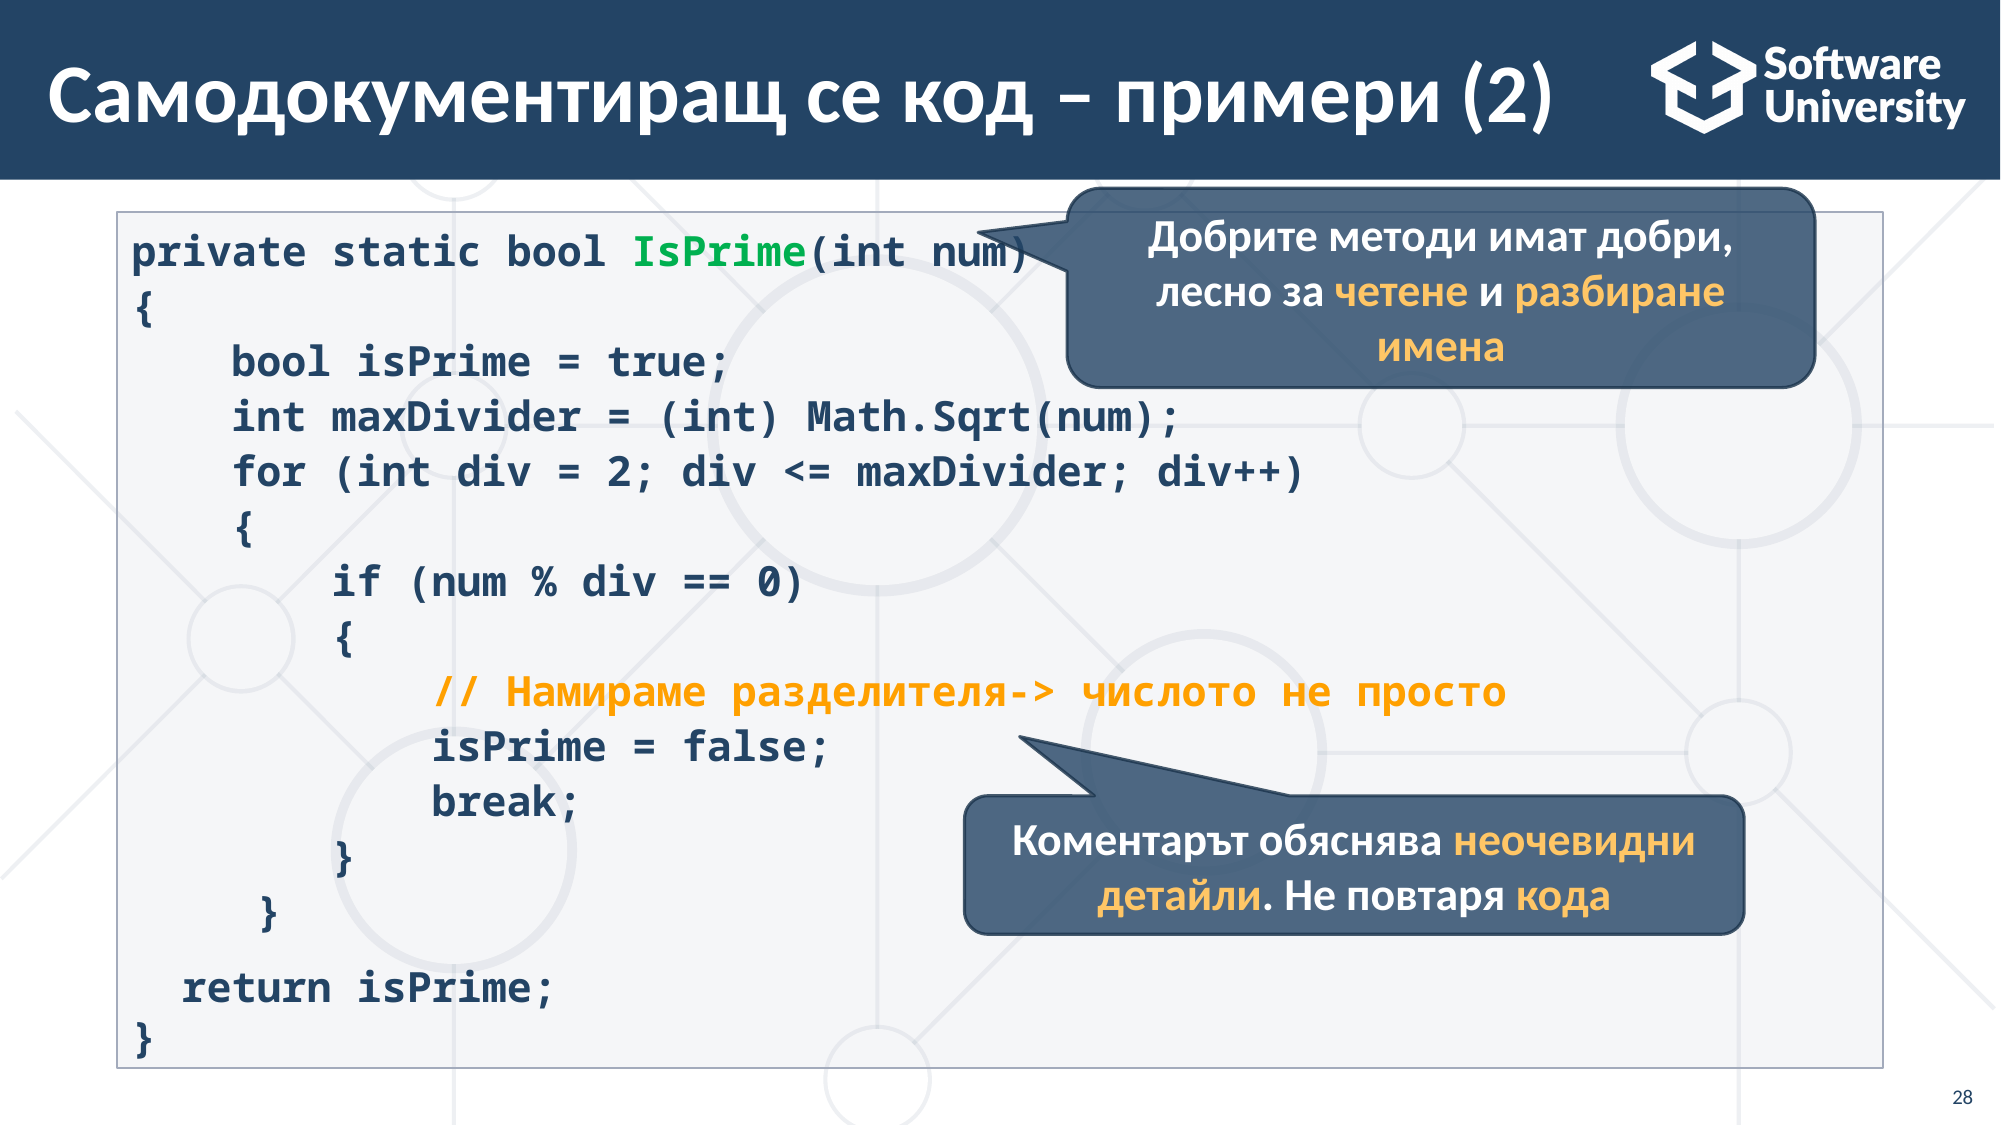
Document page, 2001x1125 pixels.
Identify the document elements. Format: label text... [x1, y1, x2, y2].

picture [1651, 41, 1966, 134]
slide_number 28 [1927, 1067, 1989, 1117]
text_box private static bool IsPrime(int num) { bool isPrime = true; int maxDivider = (int) Math.Sqrt(num); for (int div = 2; div <= maxDivider; div++) { if (num % div == 0) { // Намираме разделителя-> числото не просто isPrime = false; break; } } return isPrime; } [116, 212, 1883, 1068]
title Самодокументиращ се код – примери (2) [31, 16, 1625, 162]
text_box Добрите методи имат добри, лесно за четене и разбиране имена [978, 188, 1816, 388]
text_box Коментарът обяснява неочевидни детайли. Не повтаря кода [964, 736, 1745, 935]
